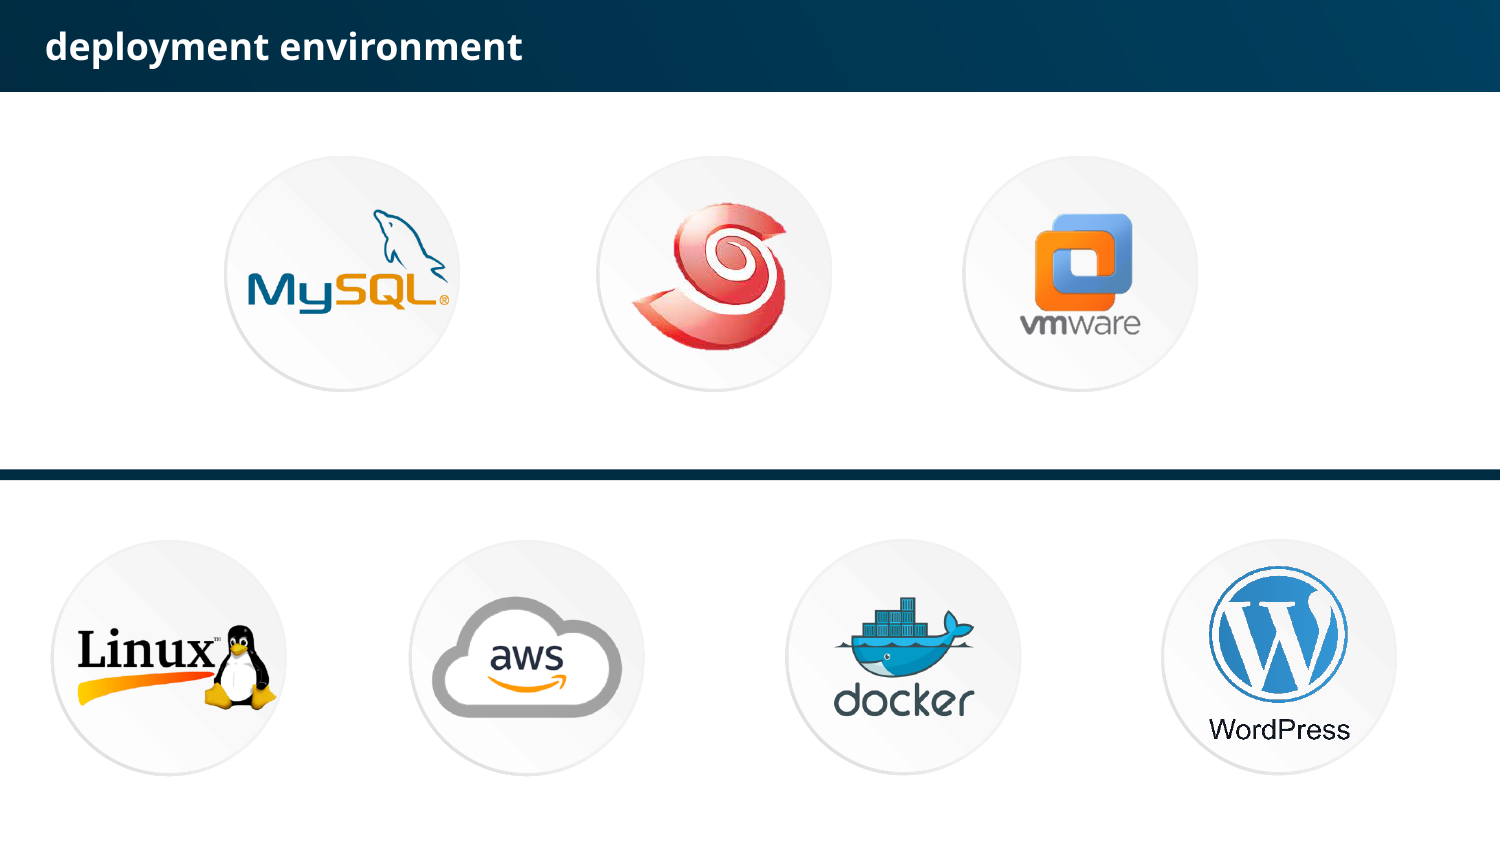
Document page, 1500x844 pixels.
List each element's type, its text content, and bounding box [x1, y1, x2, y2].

text_box [0, 0, 1500, 92]
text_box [407, 539, 646, 777]
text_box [596, 155, 833, 392]
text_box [962, 155, 1199, 392]
text_box deployment environment [44, 15, 539, 75]
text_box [50, 539, 300, 777]
text_box [0, 468, 1500, 481]
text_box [218, 155, 479, 392]
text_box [1161, 538, 1398, 776]
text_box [785, 538, 1022, 776]
